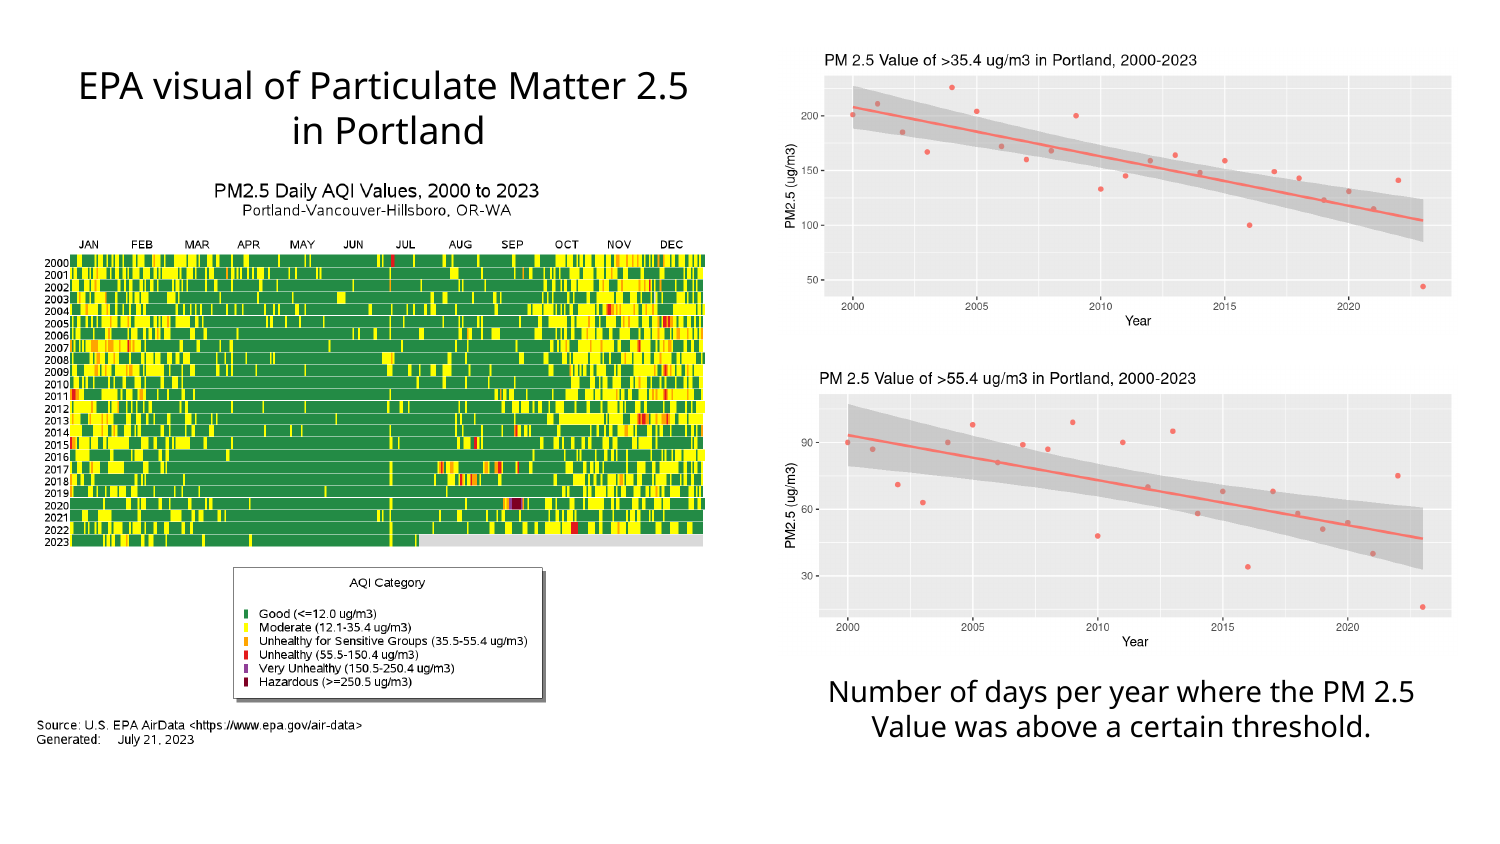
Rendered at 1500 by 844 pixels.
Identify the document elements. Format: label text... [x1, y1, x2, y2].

picture [778, 365, 1458, 656]
text_box EPA visual of Particulate Matter 2.5 in Portland [49, 47, 729, 156]
picture [36, 180, 717, 747]
text_box Number of days per year where the PM 2.5 Value was above a certain threshold. [782, 658, 1462, 705]
picture [778, 47, 1458, 335]
